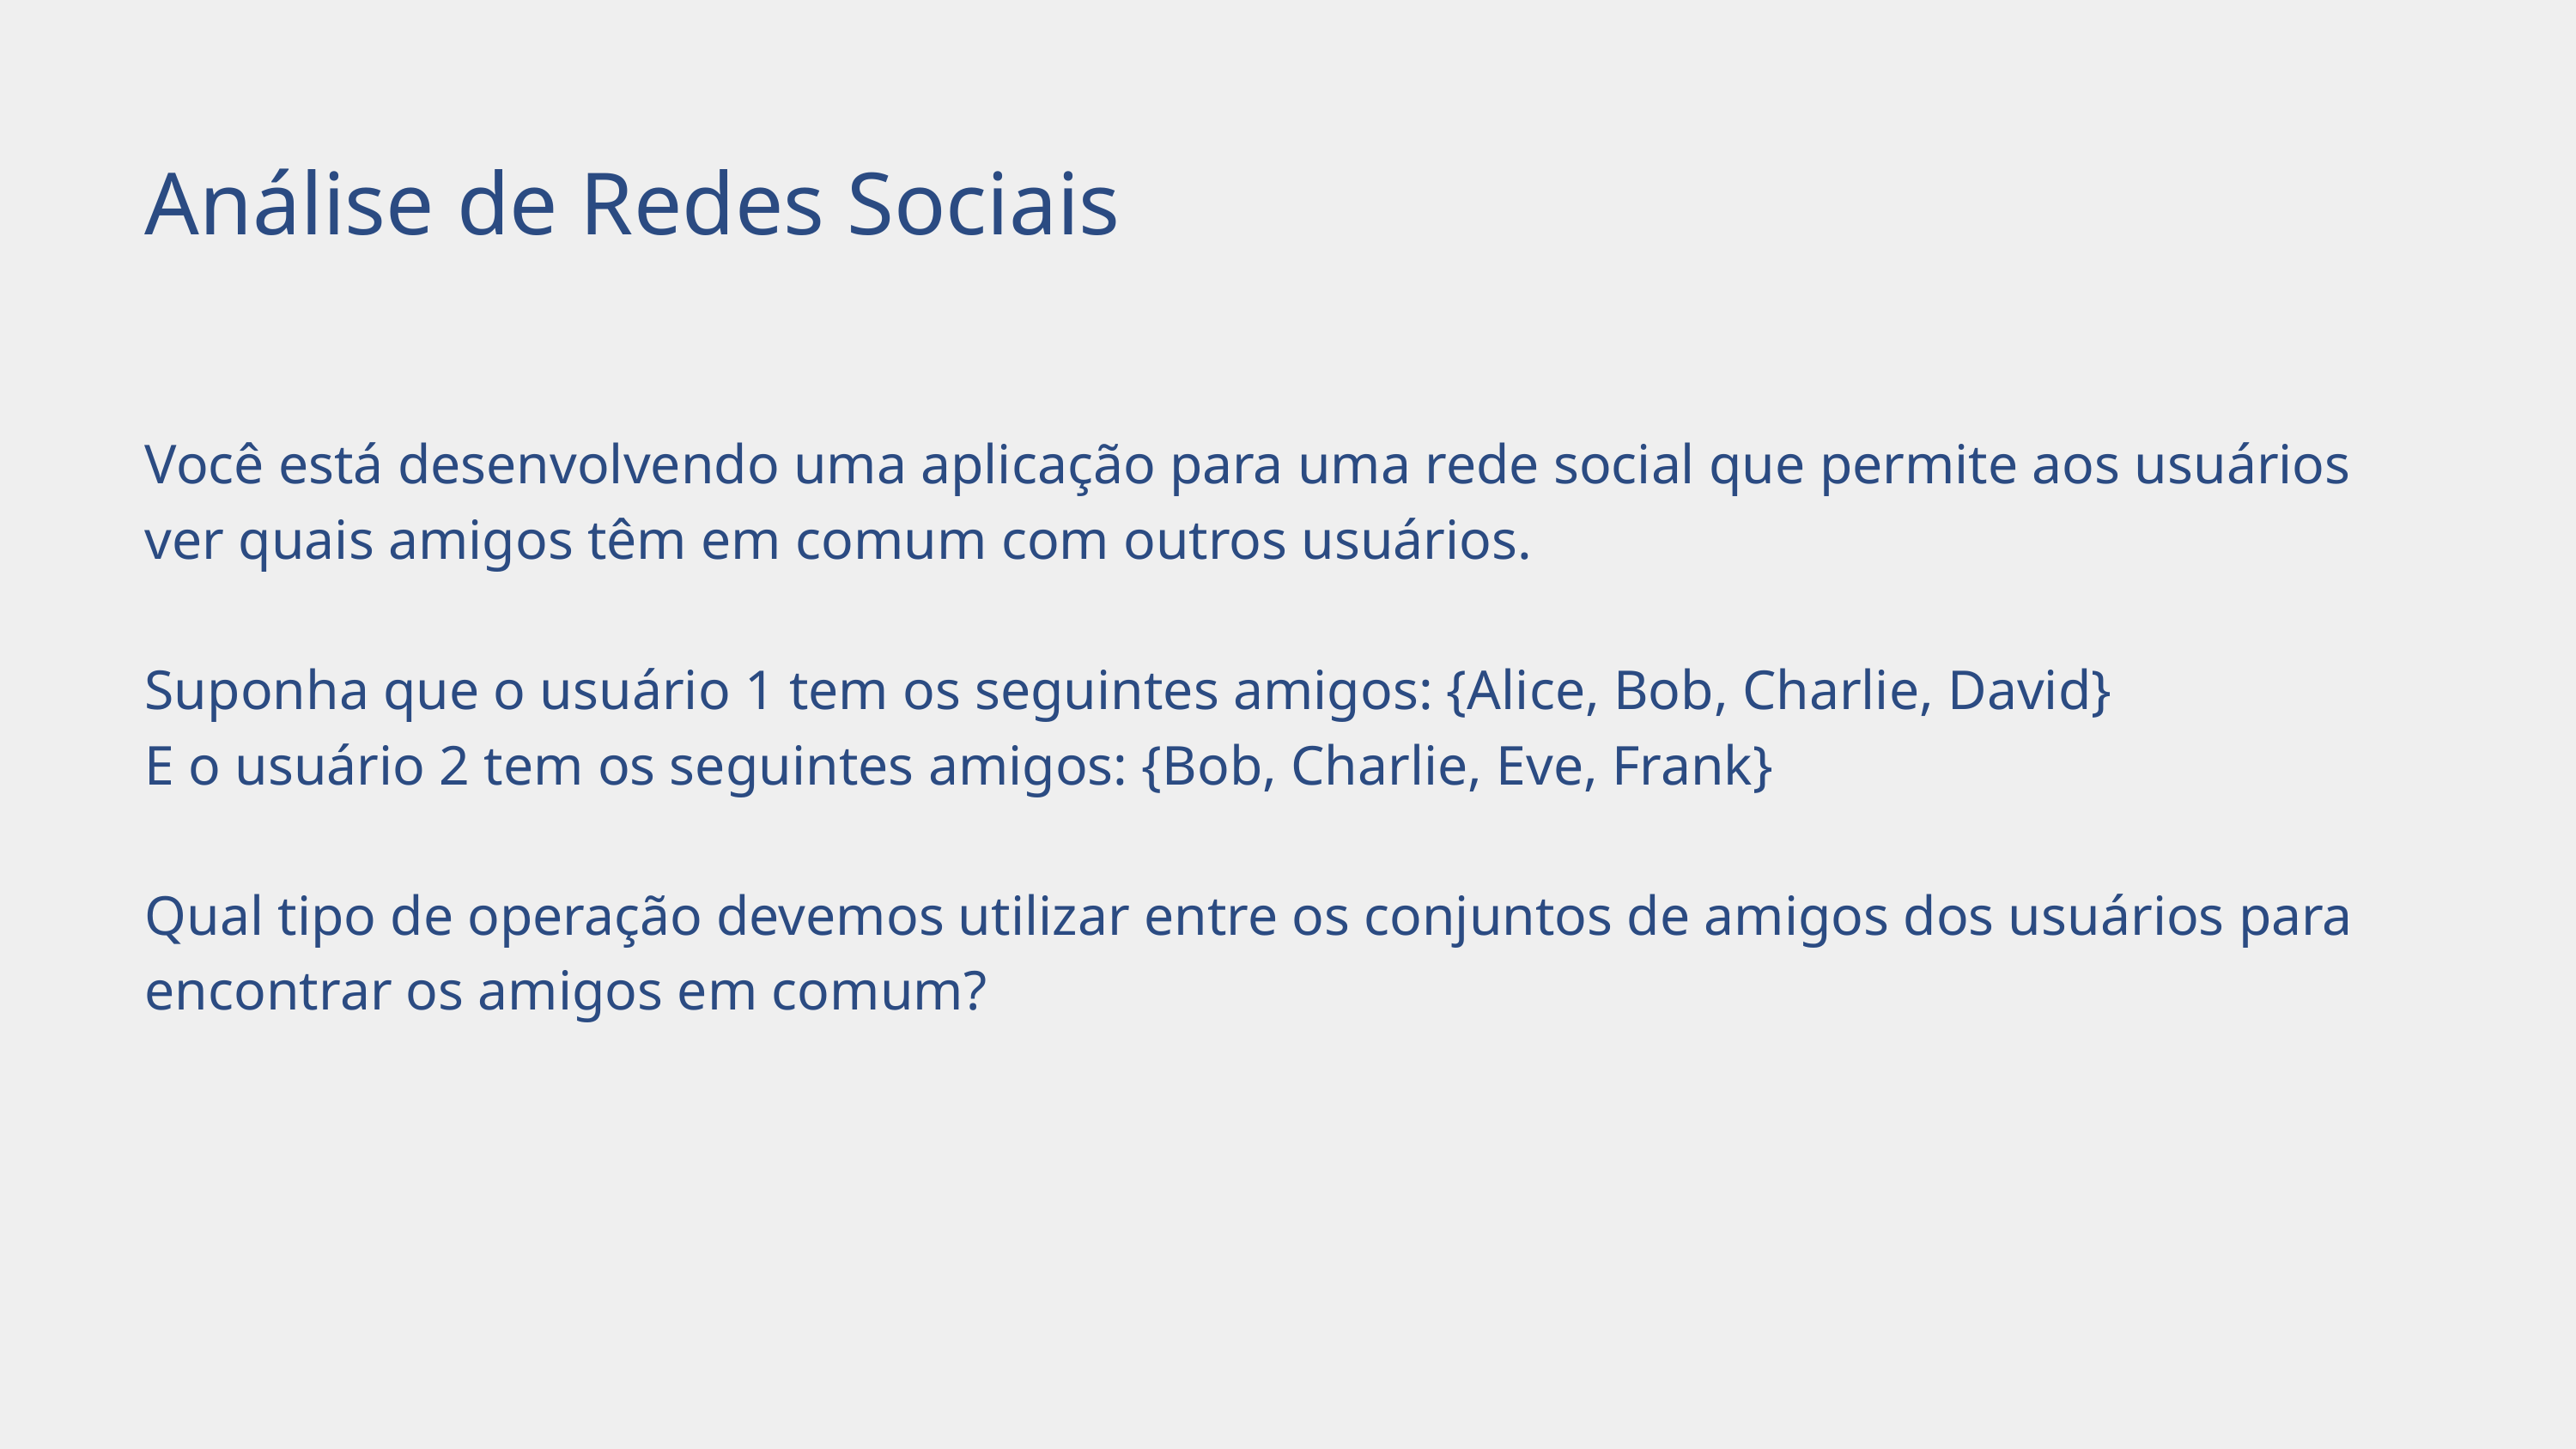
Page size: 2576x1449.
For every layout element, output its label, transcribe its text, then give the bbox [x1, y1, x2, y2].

text_box Você está desenvolvendo uma aplicação para uma rede social que permite aos usuários ver quais amigos têm em comum com outros usuários. Suponha que o usuário 1 tem os seguintes amigos: {Alice, Bob, Charlie, David} E o usuário 2 tem os seguintes amigos: {Bob, Charlie, Eve, Frank} Qual tipo de operação devemos utilizar entre os conjuntos de amigos dos usuários para encontrar os amigos em comum? [144, 419, 2432, 1022]
text_box Análise de Redes Sociais [144, 131, 1453, 252]
